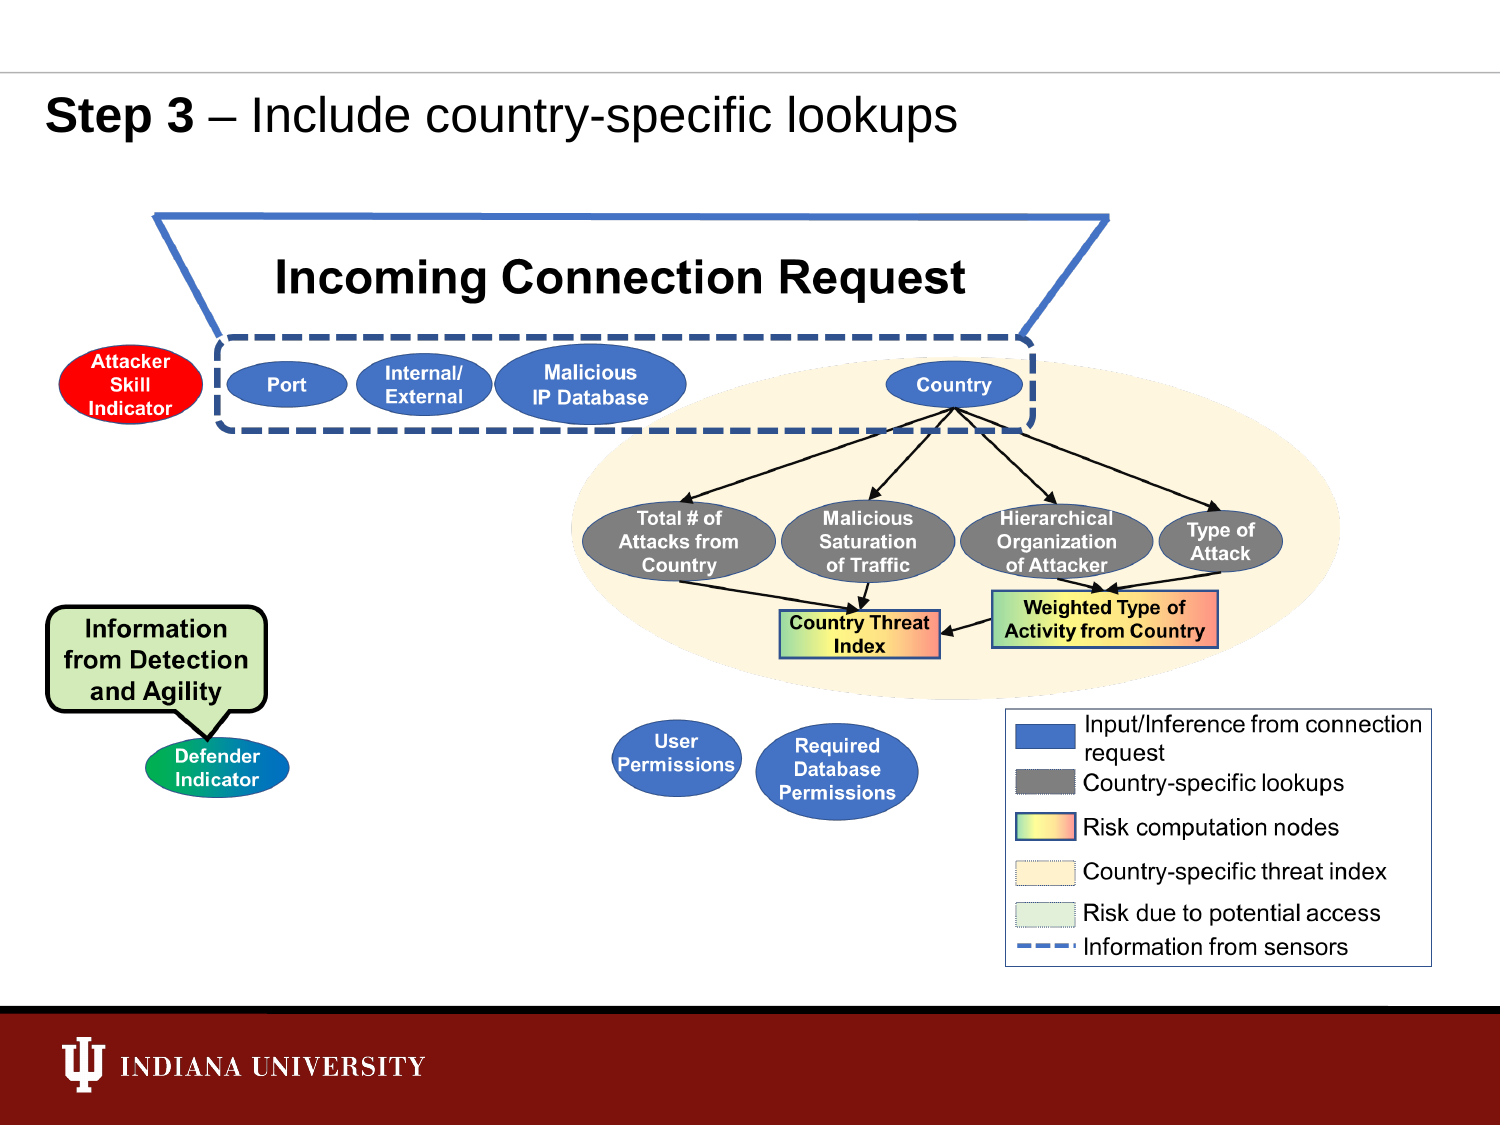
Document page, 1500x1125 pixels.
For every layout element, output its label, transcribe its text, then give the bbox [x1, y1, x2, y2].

picture [44, 212, 1463, 976]
picture [62, 1037, 425, 1098]
text_box Step 3 – Include country-specific lookups [30, 74, 988, 150]
